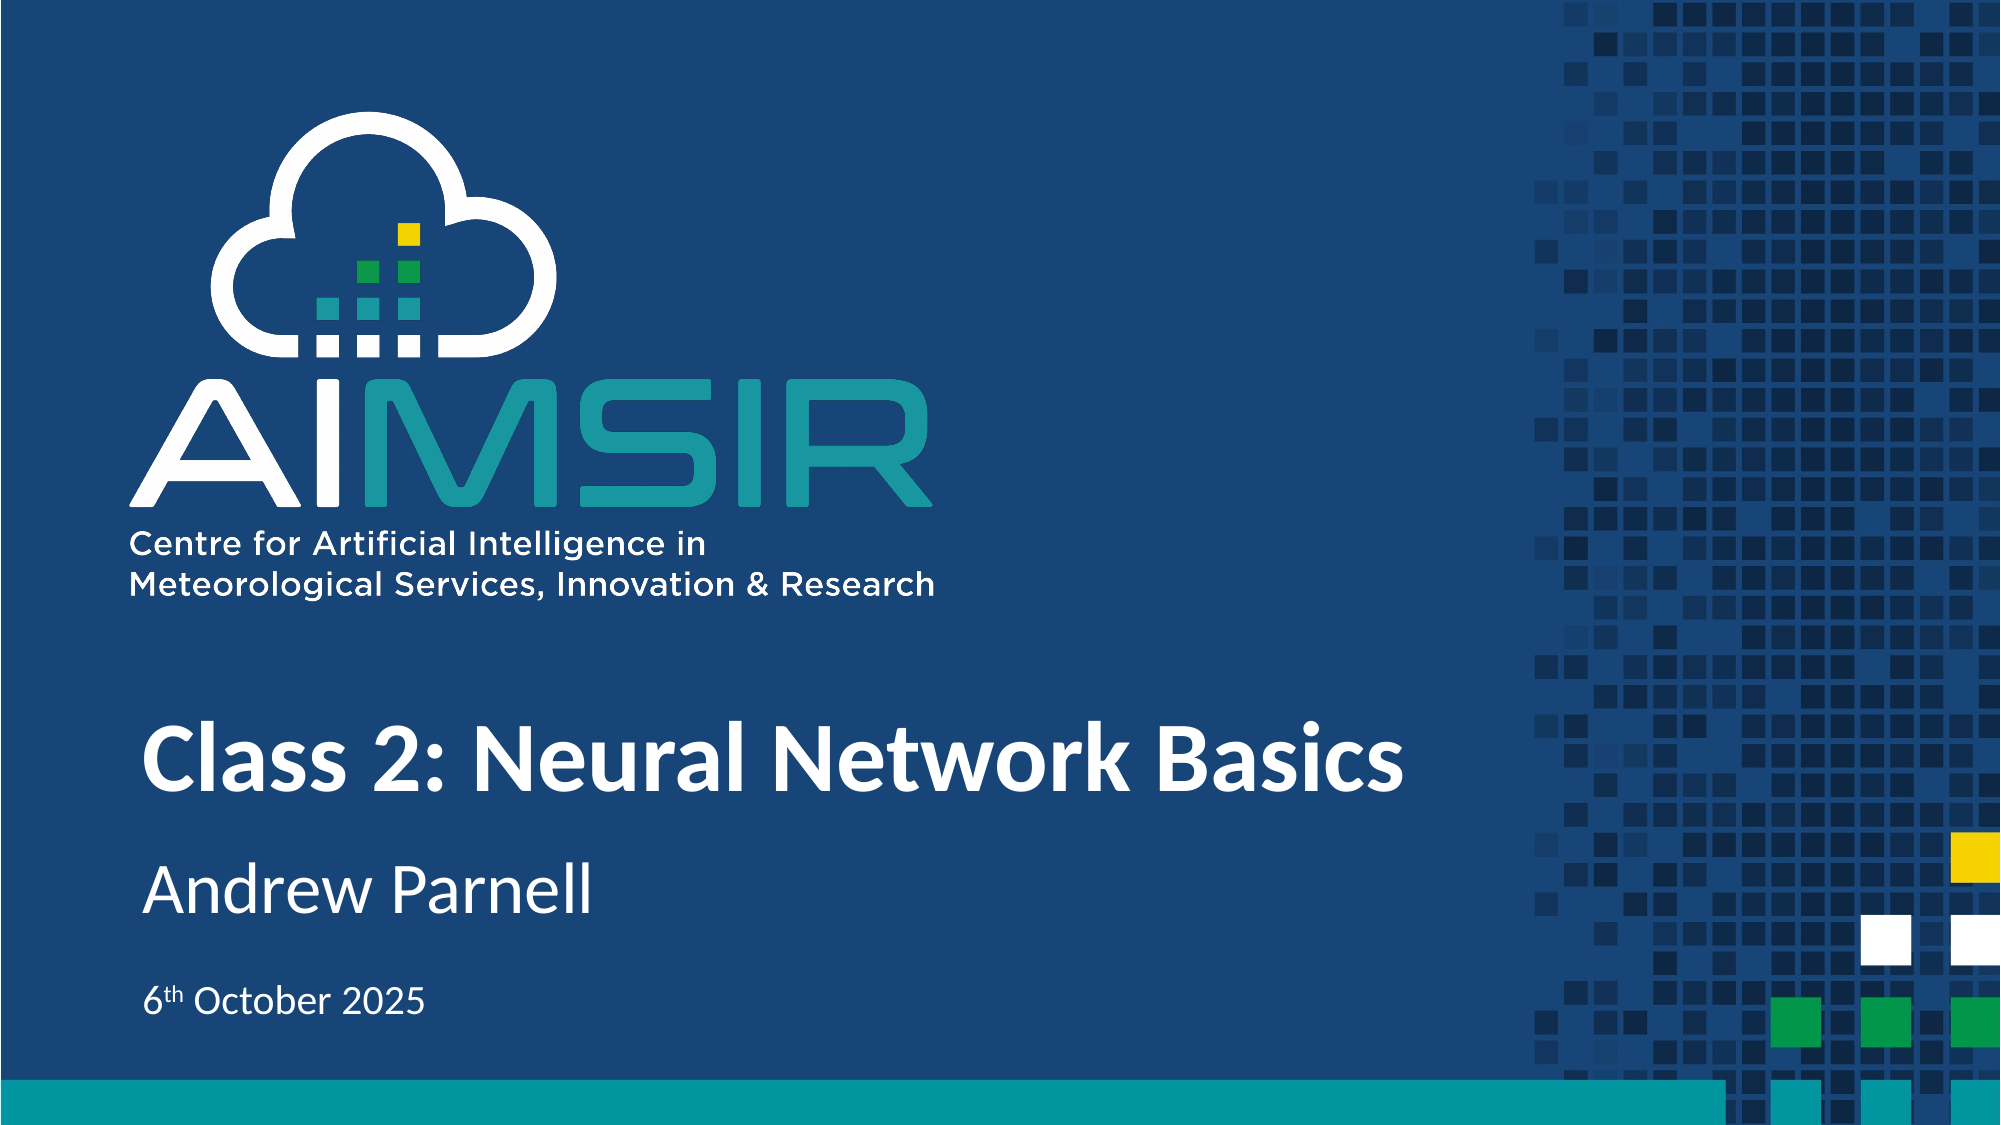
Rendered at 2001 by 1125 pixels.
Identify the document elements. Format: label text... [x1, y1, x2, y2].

subtitle Andrew Parnell [127, 842, 1628, 952]
title Class 2: Neural Network Basics [127, 686, 1628, 821]
picture [0, 0, 2001, 1125]
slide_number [127, 968, 797, 1028]
